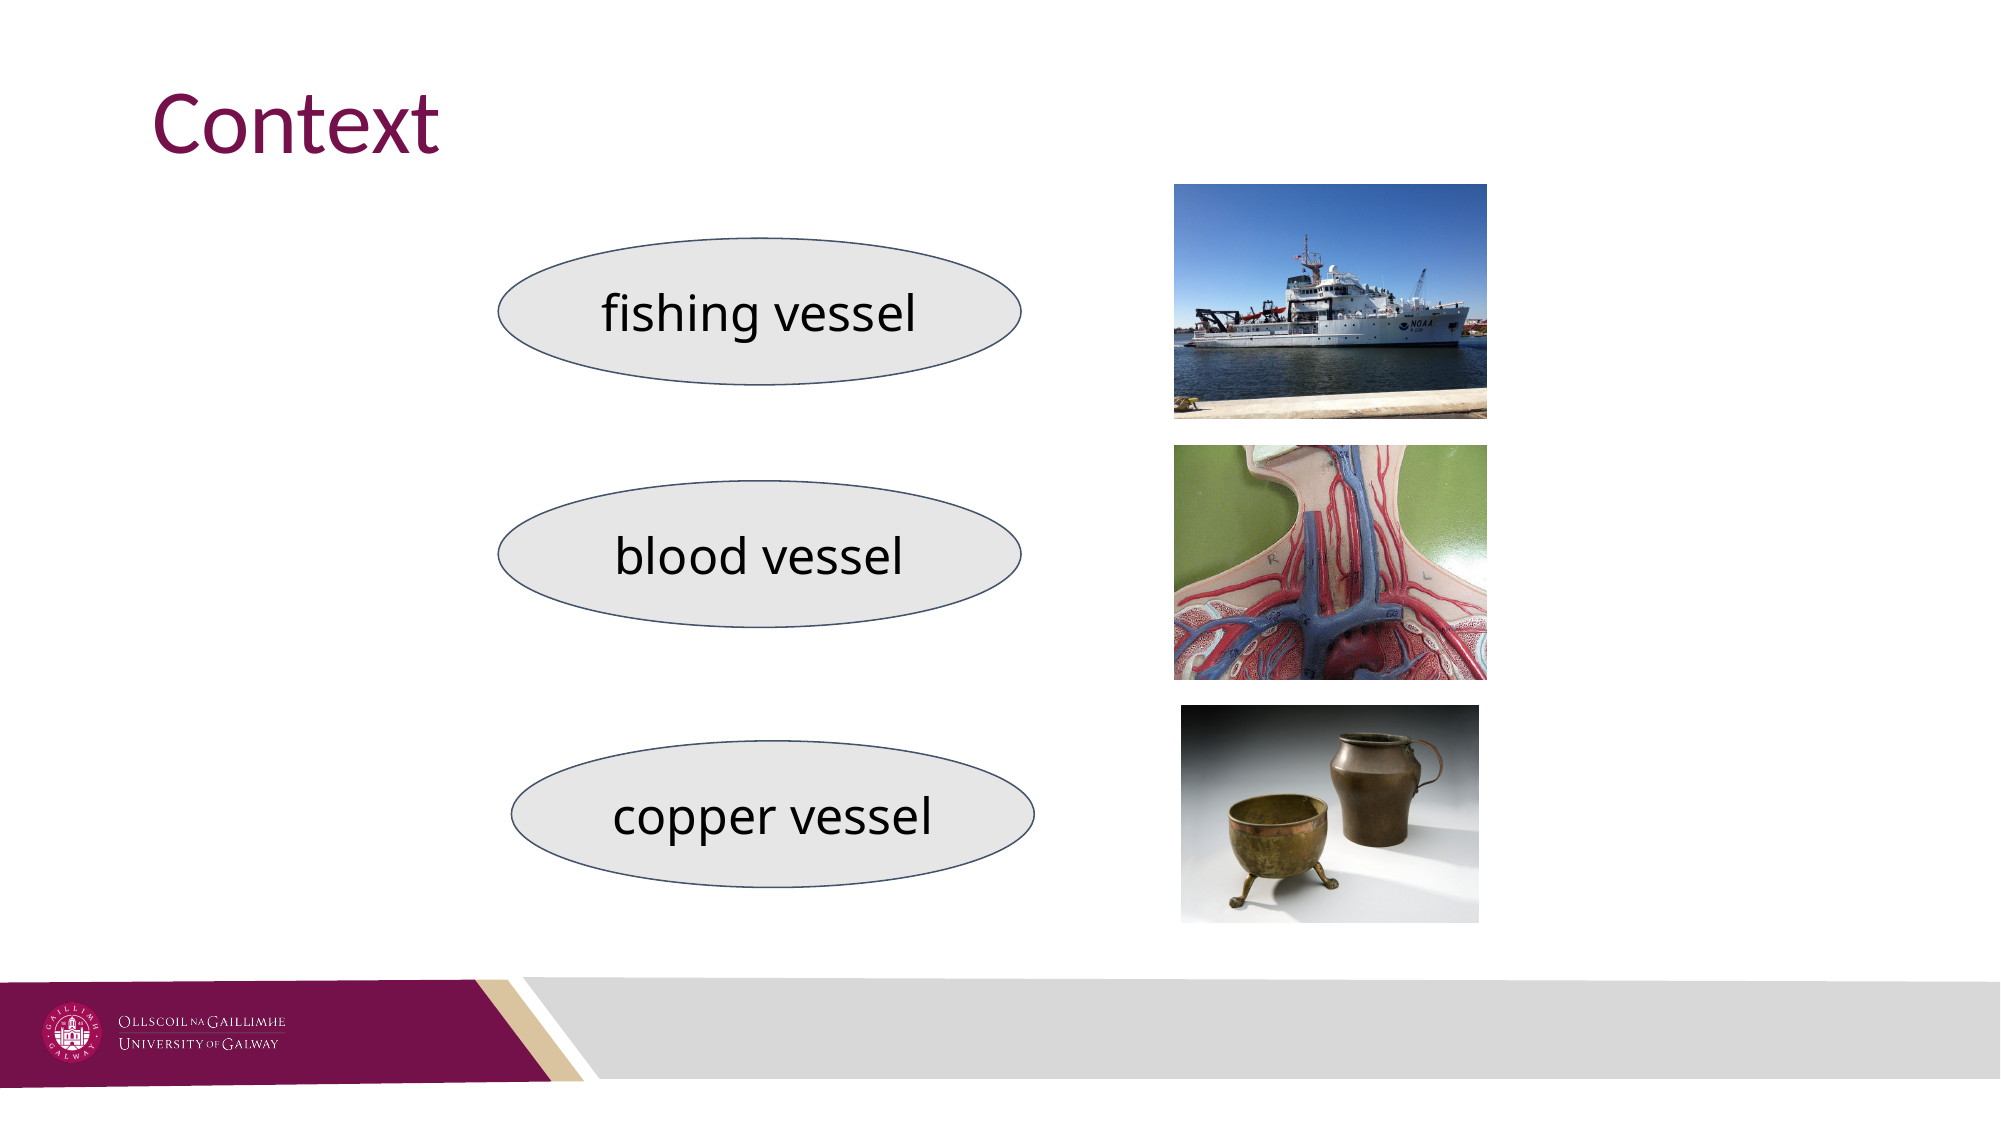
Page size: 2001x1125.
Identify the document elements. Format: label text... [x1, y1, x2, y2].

picture [1174, 184, 1487, 419]
text_box copper vessel [511, 740, 1035, 888]
picture [42, 1002, 285, 1063]
text_box fishing vessel [498, 238, 1022, 385]
picture [1174, 444, 1487, 680]
picture [1181, 705, 1480, 923]
text_box blood vessel [498, 480, 1022, 628]
title Context [137, 59, 1863, 278]
